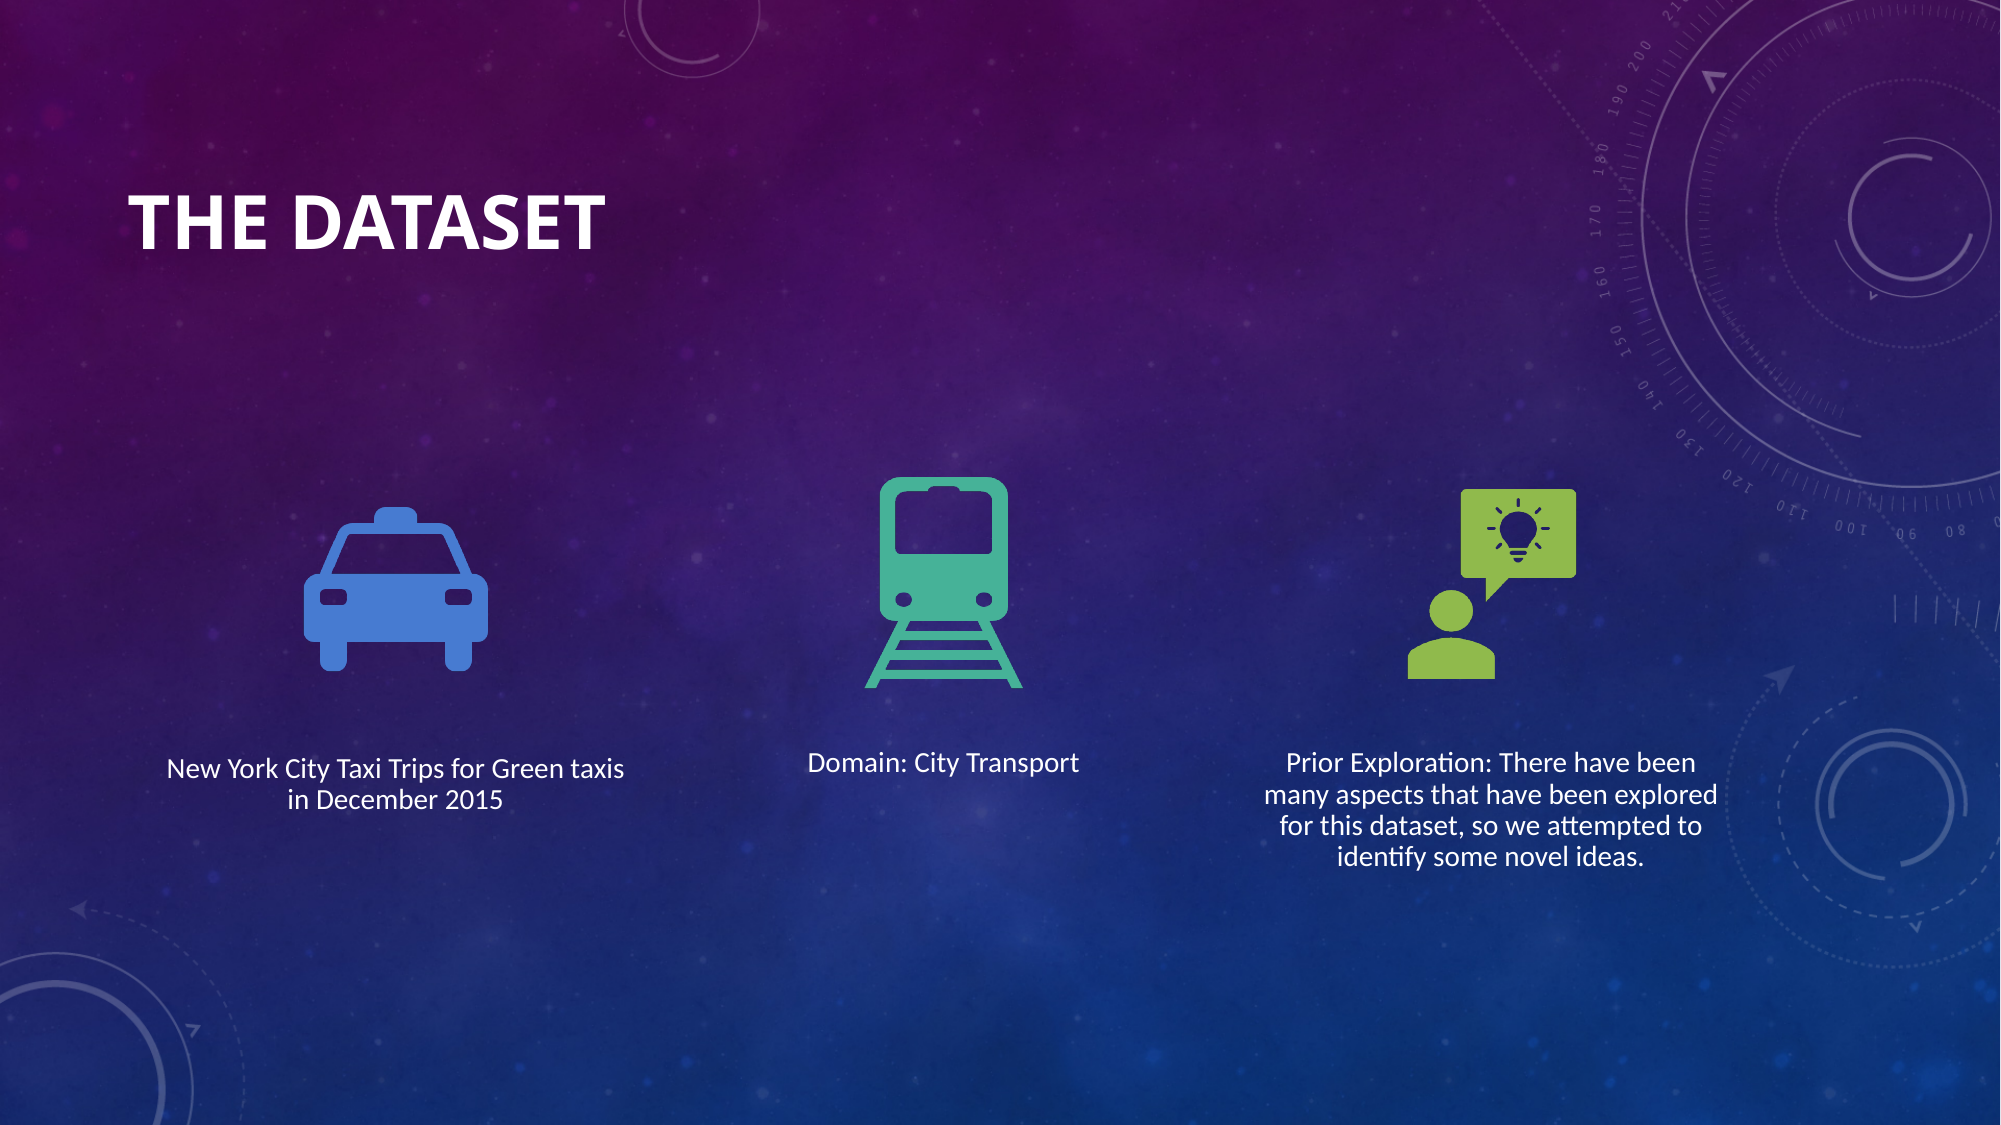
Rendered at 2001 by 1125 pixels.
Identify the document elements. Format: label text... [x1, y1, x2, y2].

title The Dataset [112, 99, 1775, 339]
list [112, 394, 1775, 951]
picture [0, 0, 2001, 1125]
